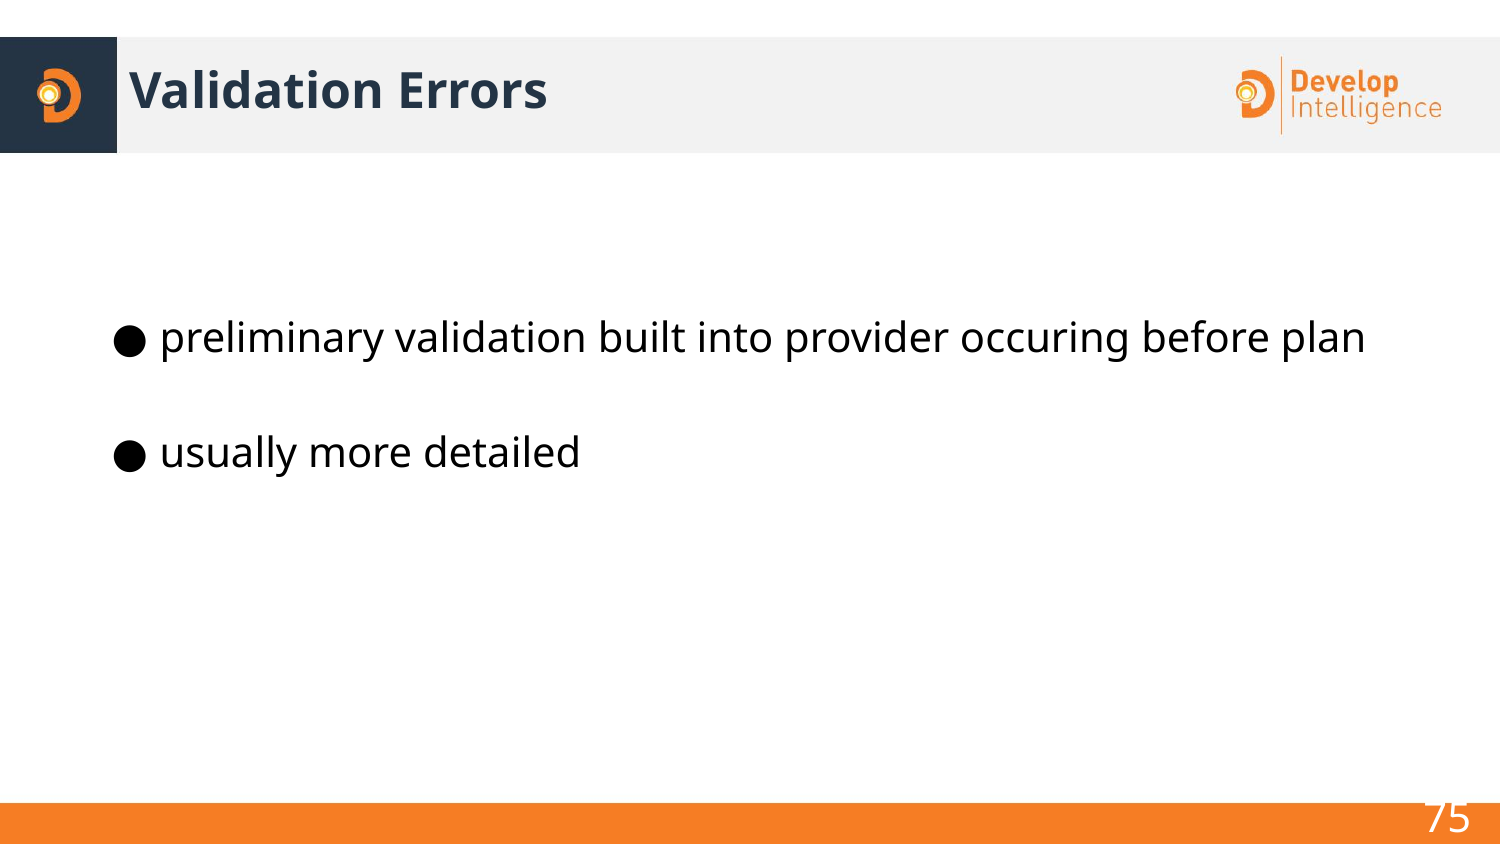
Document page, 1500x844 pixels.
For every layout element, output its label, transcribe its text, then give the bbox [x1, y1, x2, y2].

title Validation Errors [118, 36, 1500, 148]
slide_number ‹#› [1396, 800, 1499, 838]
picture [0, 0, 1500, 844]
list preliminary validation built into provider occuring before plan usually more detailed [103, 297, 1397, 715]
